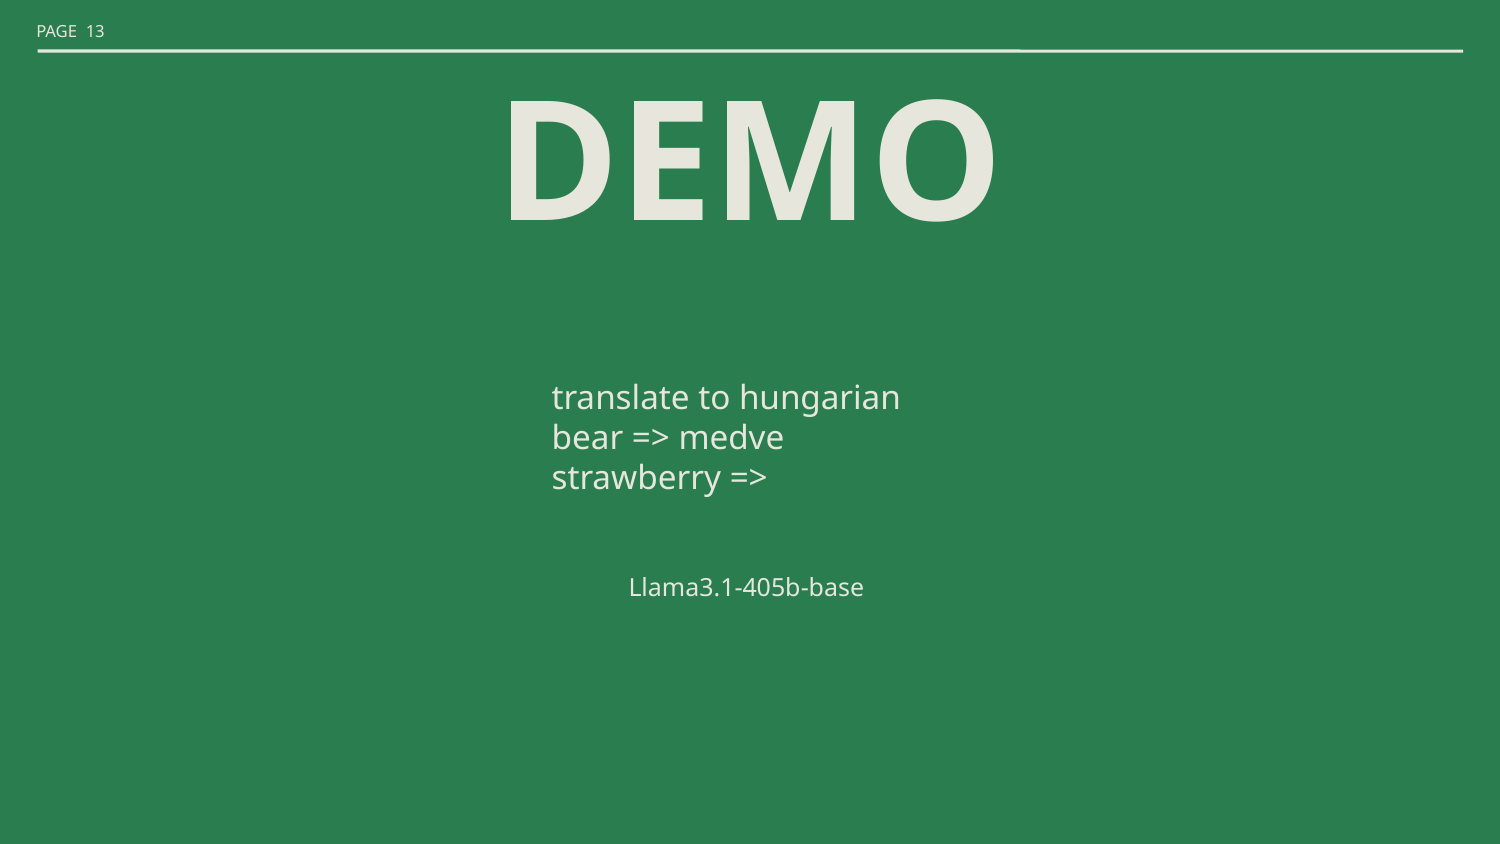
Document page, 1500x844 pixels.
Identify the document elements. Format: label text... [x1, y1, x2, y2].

title DEMO [37, 38, 1463, 254]
subtitle translate to hungarian bear => medve strawberry => [536, 361, 984, 532]
subtitle Llama3.1-405b-base [378, 556, 1122, 739]
